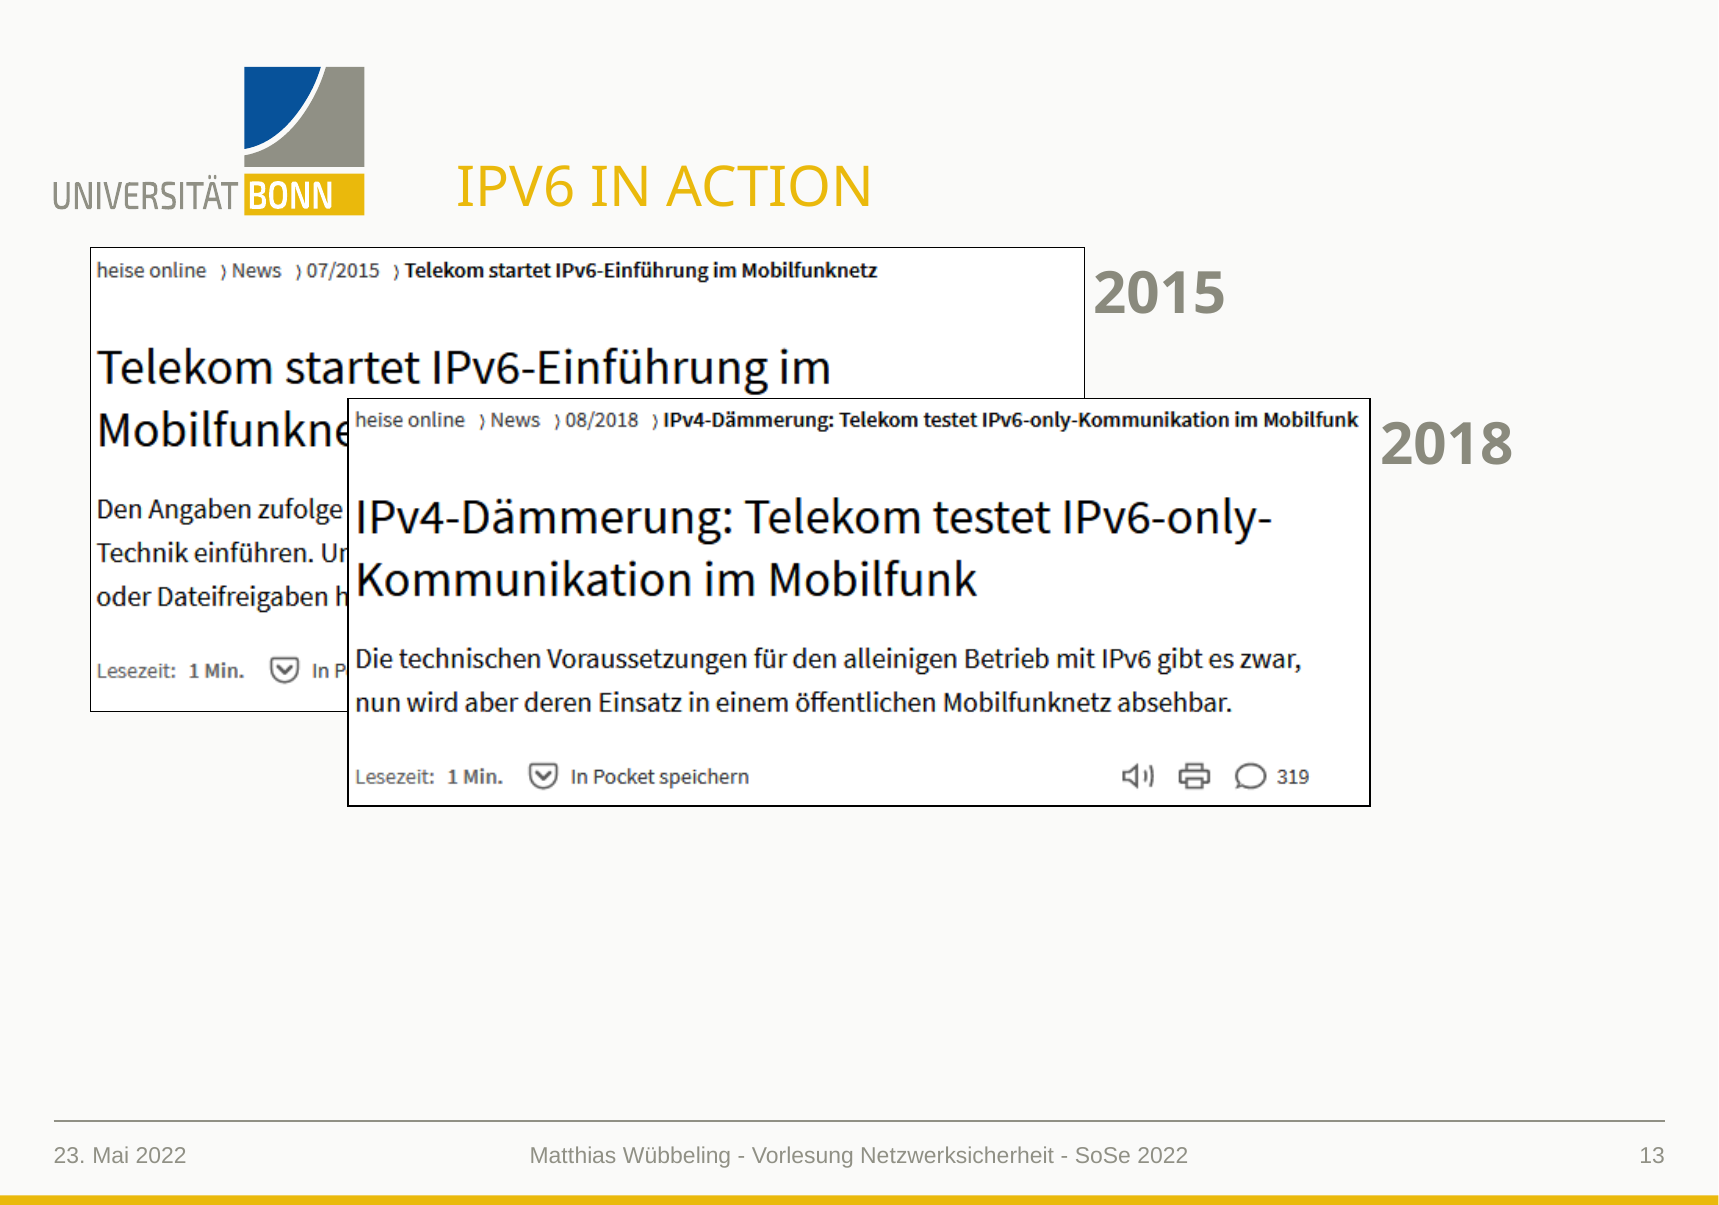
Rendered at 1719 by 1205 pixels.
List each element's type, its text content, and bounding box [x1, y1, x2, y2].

text_box 2015 [1084, 247, 1242, 333]
footer Matthias Wübbeling - Vorlesung Netzwerksicherheit - SoSe 2022 [389, 1121, 1329, 1189]
text_box 2018 [1370, 398, 1529, 484]
picture [91, 247, 1370, 806]
title Ipv6 in Action [456, 67, 1665, 218]
slide_number 23. Mai 2022 [53, 1121, 215, 1189]
slide_number 13 [1557, 1121, 1665, 1189]
